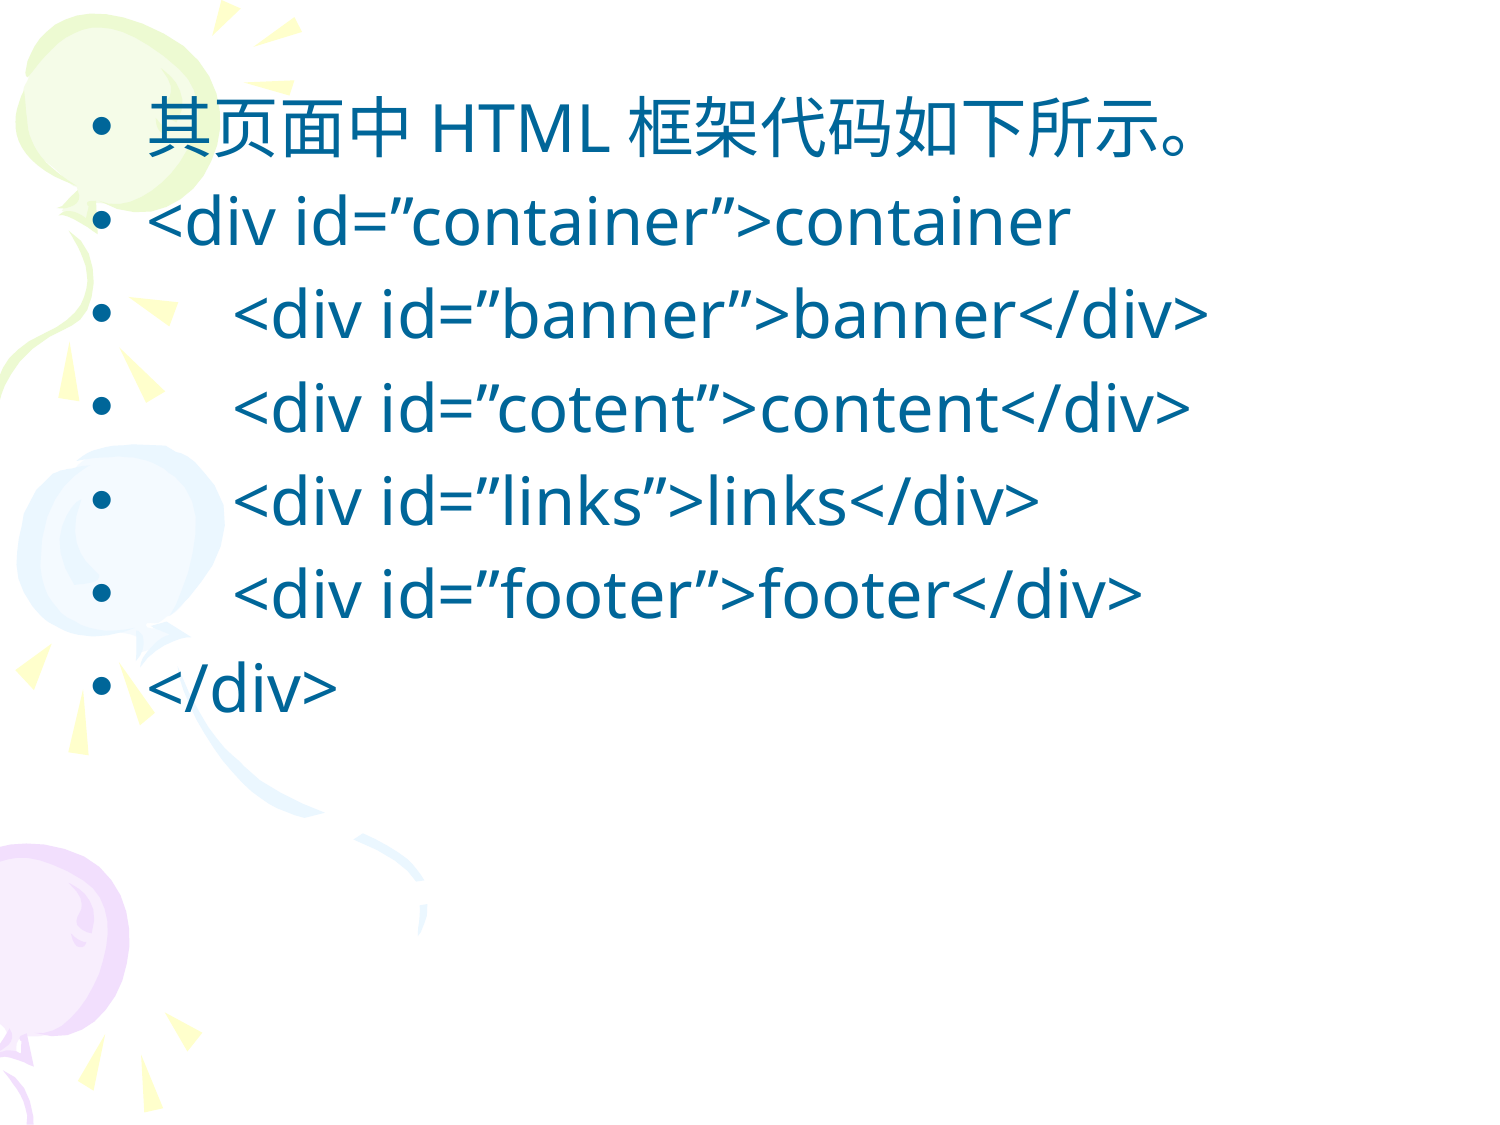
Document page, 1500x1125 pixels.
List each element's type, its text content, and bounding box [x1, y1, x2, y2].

list 其页面中HTML框架代码如下所示。 <div id=”container”>container <div id=”banner”>banner</div> <div id=”cotent”>content</div> <div id=”links”>links</div> <div id=”footer”>footer</div> </div> [74, 77, 1426, 994]
